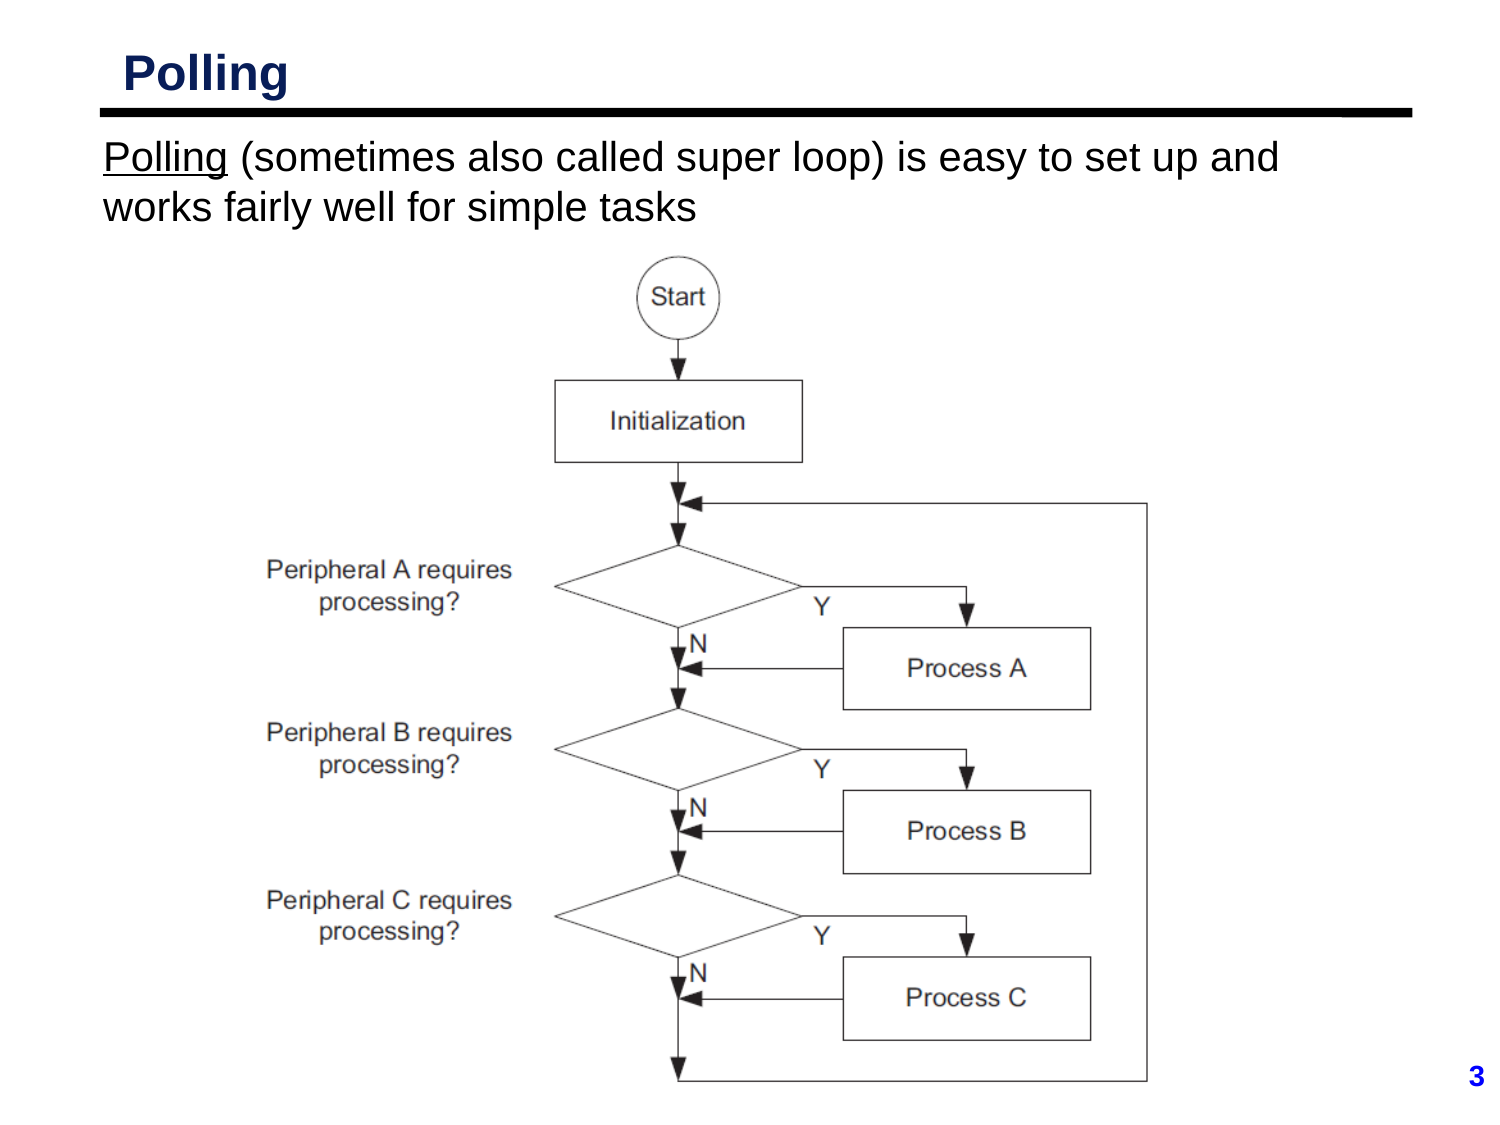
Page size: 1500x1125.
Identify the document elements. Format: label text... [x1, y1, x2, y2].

picture [241, 244, 1167, 1100]
text_box 3 [1187, 1049, 1500, 1125]
title Polling [112, 44, 308, 106]
text_box Polling (sometimes also called super loop) is easy to set up and works fairly well for simple tasks [88, 122, 1352, 237]
